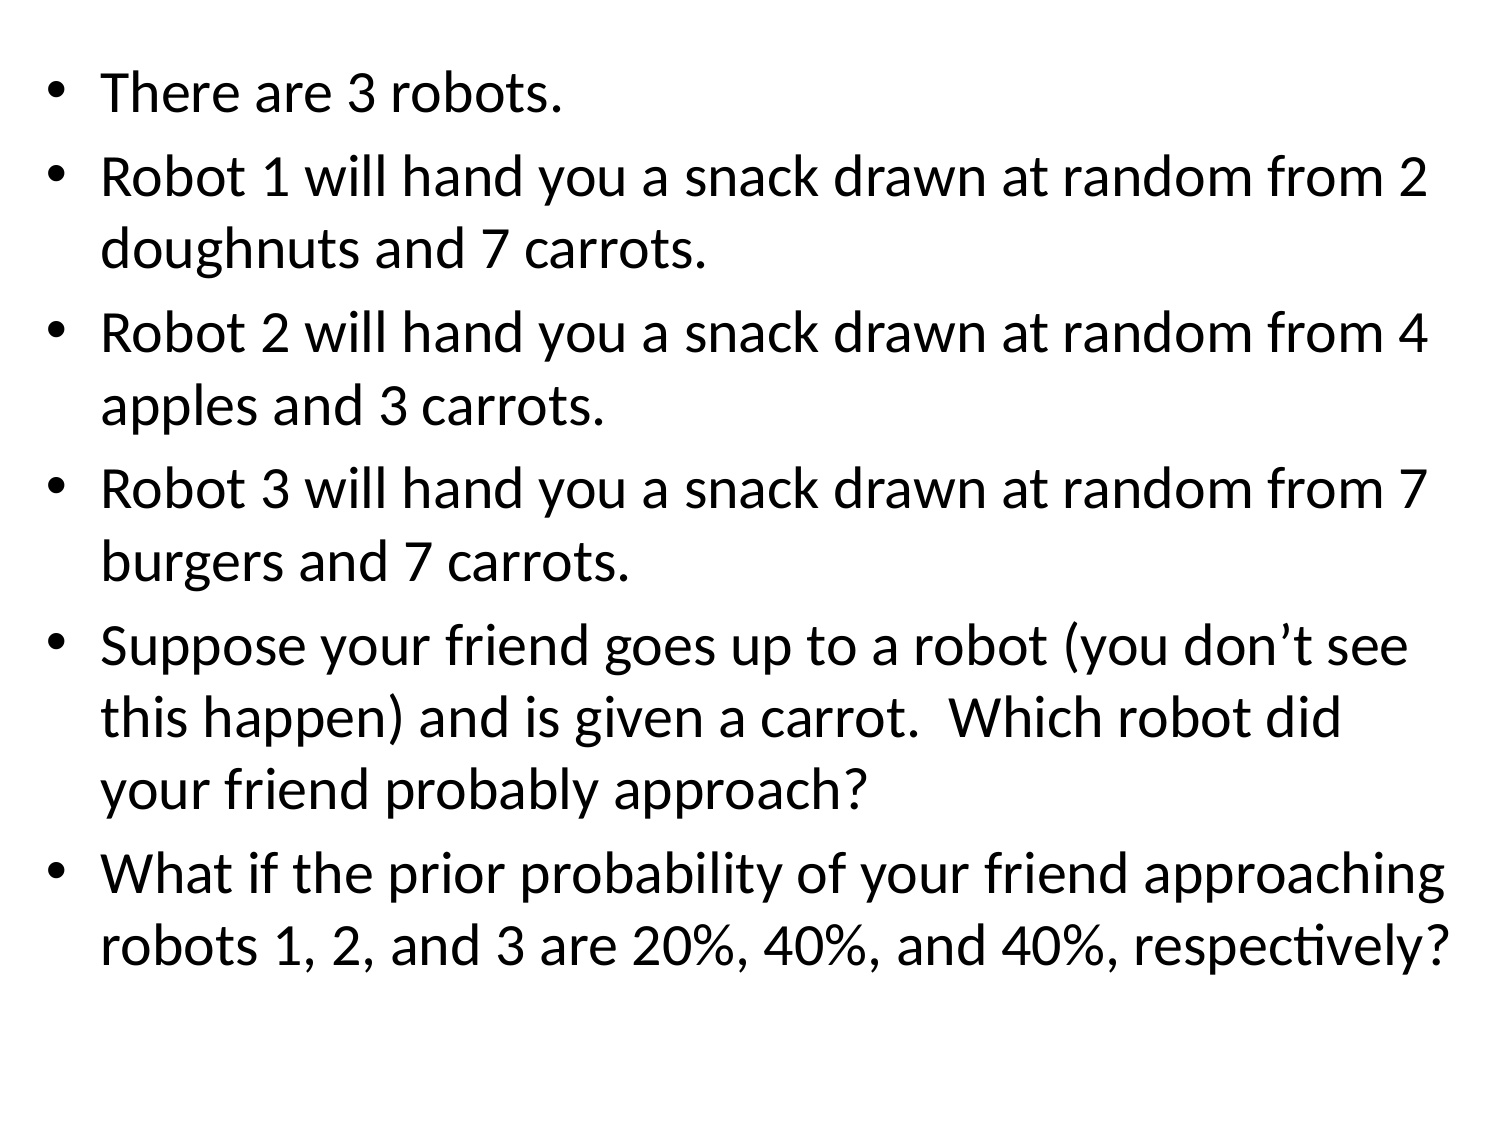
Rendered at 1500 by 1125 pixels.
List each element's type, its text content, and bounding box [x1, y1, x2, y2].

list There are 3 robots. Robot 1 will hand you a snack drawn at random from 2 doughnuts and 7 carrots. Robot 2 will hand you a snack drawn at random from 4 apples and 3 carrots. Robot 3 will hand you a snack drawn at random from 7 burgers and 7 carrots. Suppose your friend goes up to a robot (you don’t see this happen) and is given a carrot. Which robot did your friend probably approach? What if the prior probability of your friend approaching robots 1, 2, and 3 are 20%, 40%, and 40%, respectively? [30, 45, 1475, 1005]
